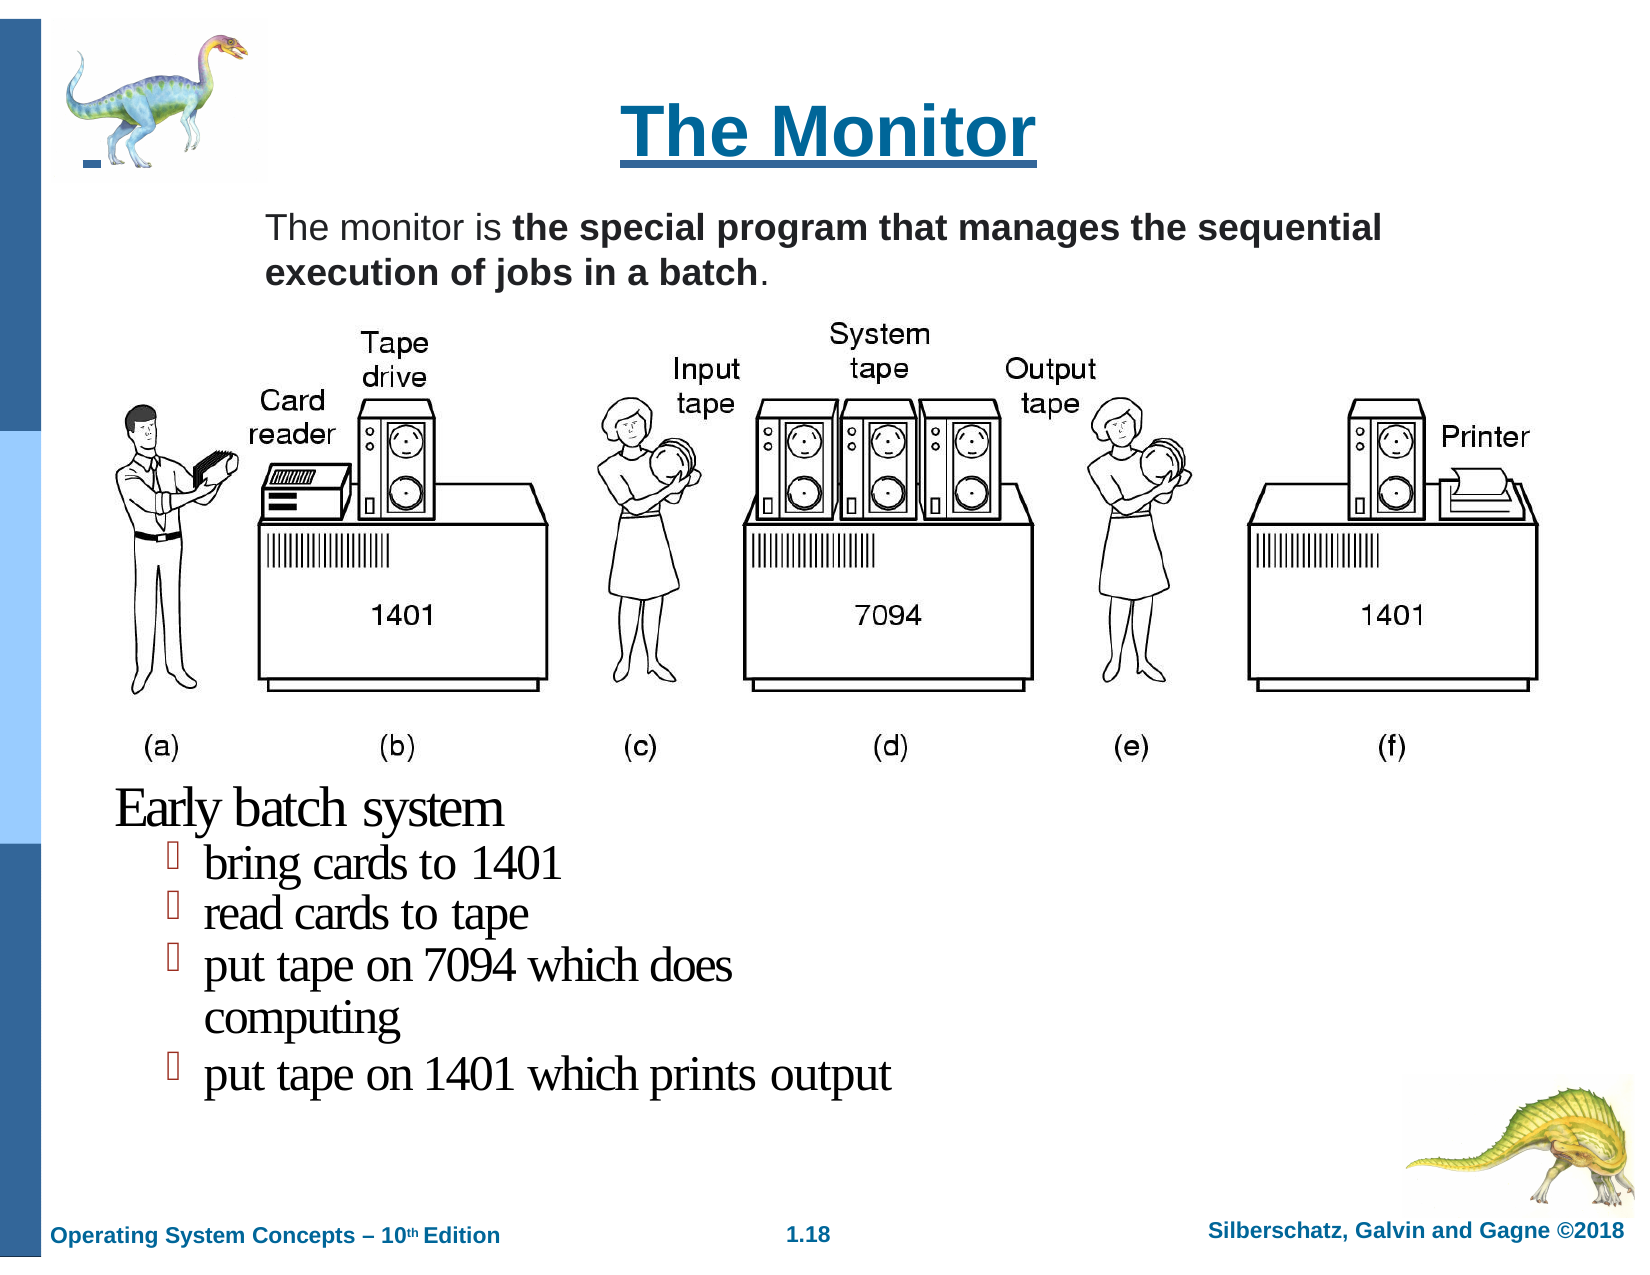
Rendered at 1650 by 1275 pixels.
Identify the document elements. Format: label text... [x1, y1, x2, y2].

picture [51, 18, 268, 183]
footer Silberschatz, Galvin and Gagne ©2018 [1206, 1215, 1626, 1275]
text_box [114, 317, 1543, 765]
text_box Early batch system bring cards to 1401 read cards to tape put tape on 7094 which does computing put tape on 1401 which prints output [112, 770, 937, 1101]
slide_number 1. [783, 1219, 838, 1275]
text_box The monitor is the special program that manages the sequential execution of jobs in a batch. [249, 195, 1475, 301]
text_box [1402, 1074, 1635, 1218]
title The Monitor [80, 80, 1543, 296]
slide_number Operating System Concepts – 10th Edition [47, 1221, 508, 1275]
text_box [0, 431, 42, 1257]
